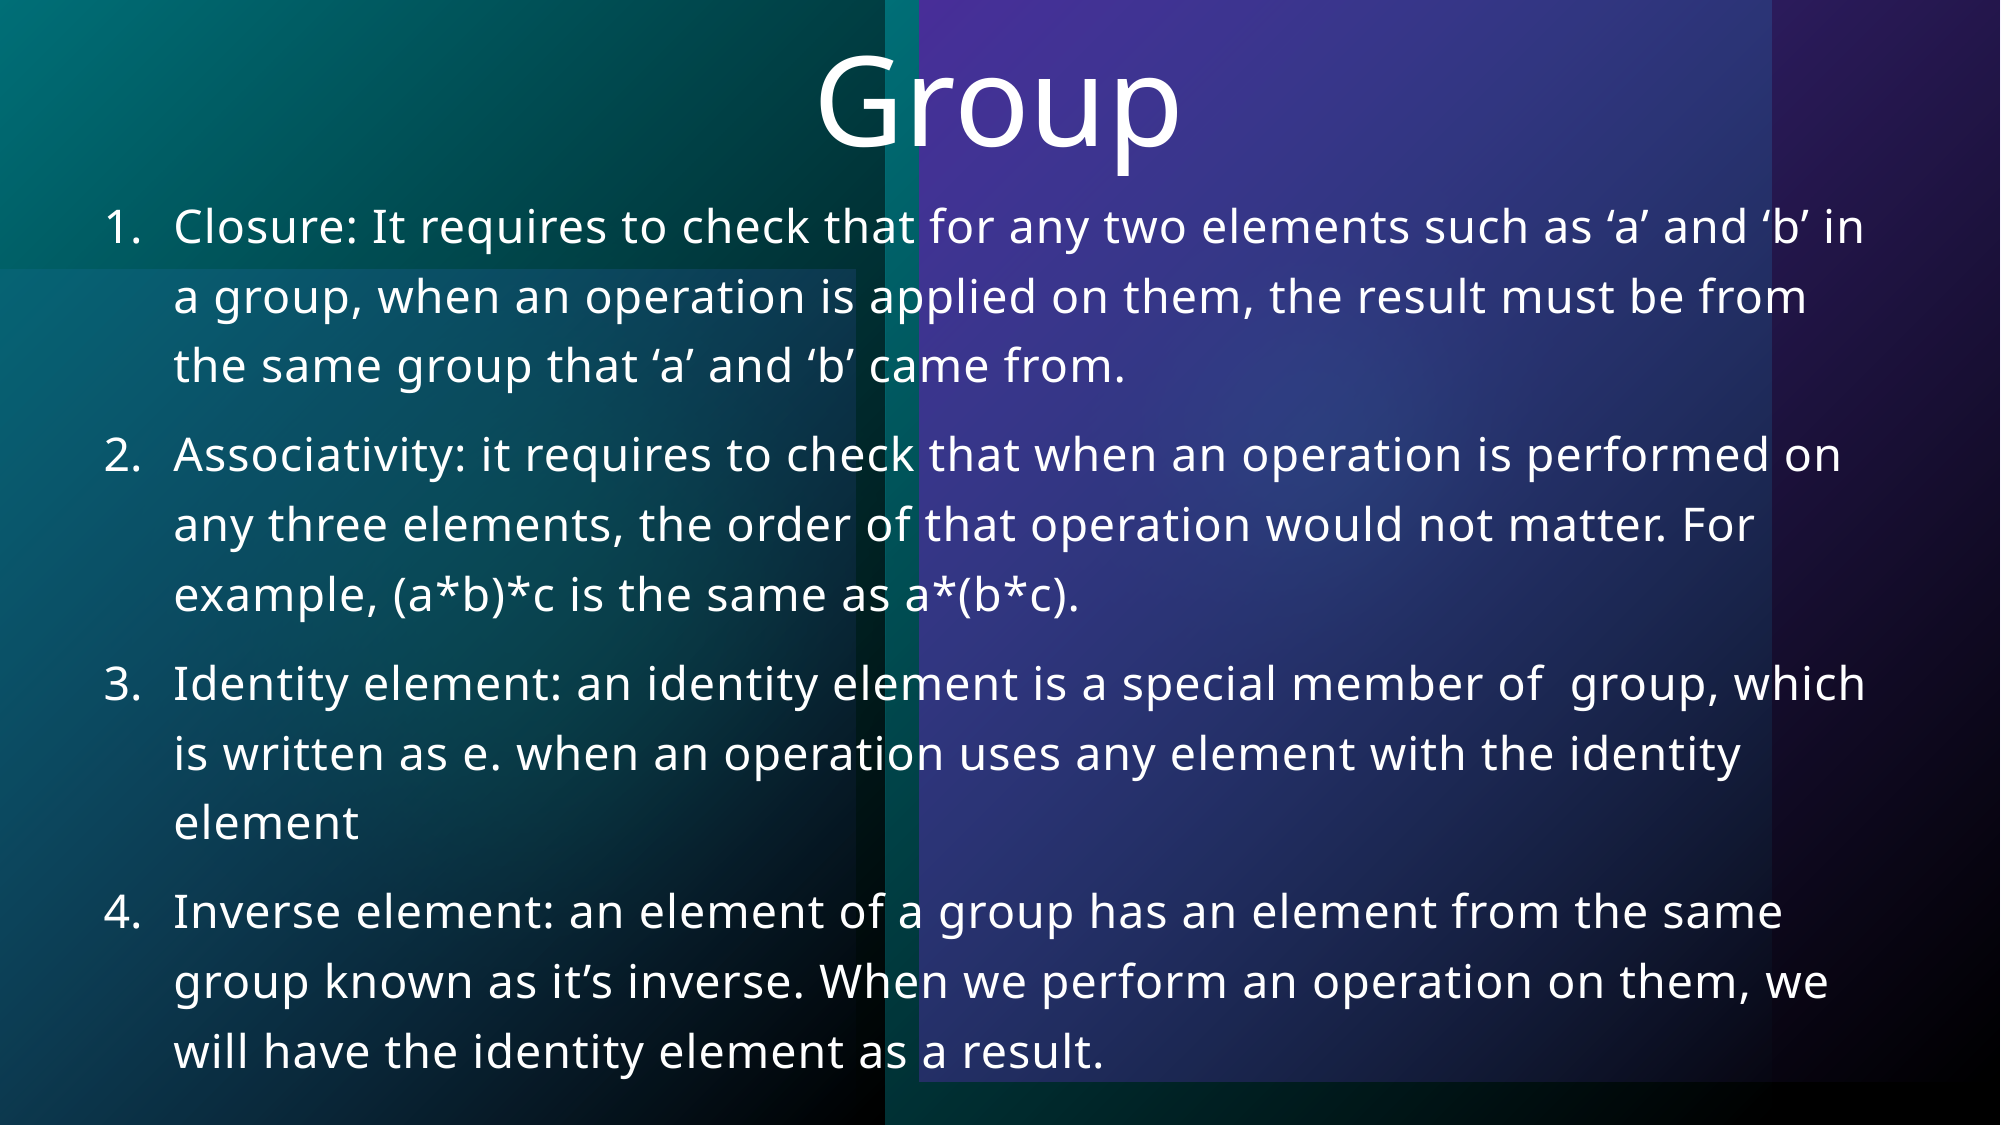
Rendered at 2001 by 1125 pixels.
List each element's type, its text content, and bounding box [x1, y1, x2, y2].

title Group [88, 31, 1910, 175]
list Closure: It requires to check that for any two elements such as ‘a’ and ‘b’ in a group, when an operation is applied on them, the result must be from the same group that ‘a’ and ‘b’ came from. Associativity: it requires to check that when an operation is performed on any three elements, the order of that operation would not matter. For example, (a*b)*c is the same as a*(b*c). Identity element: an identity element is a special member of group, which is written as e. when an operation uses any element with the identity element Inverse element: an element of a group has an element from the same group known as it’s inverse. When we perform an operation on them, we will have the identity element as a result. [88, 175, 1910, 1094]
